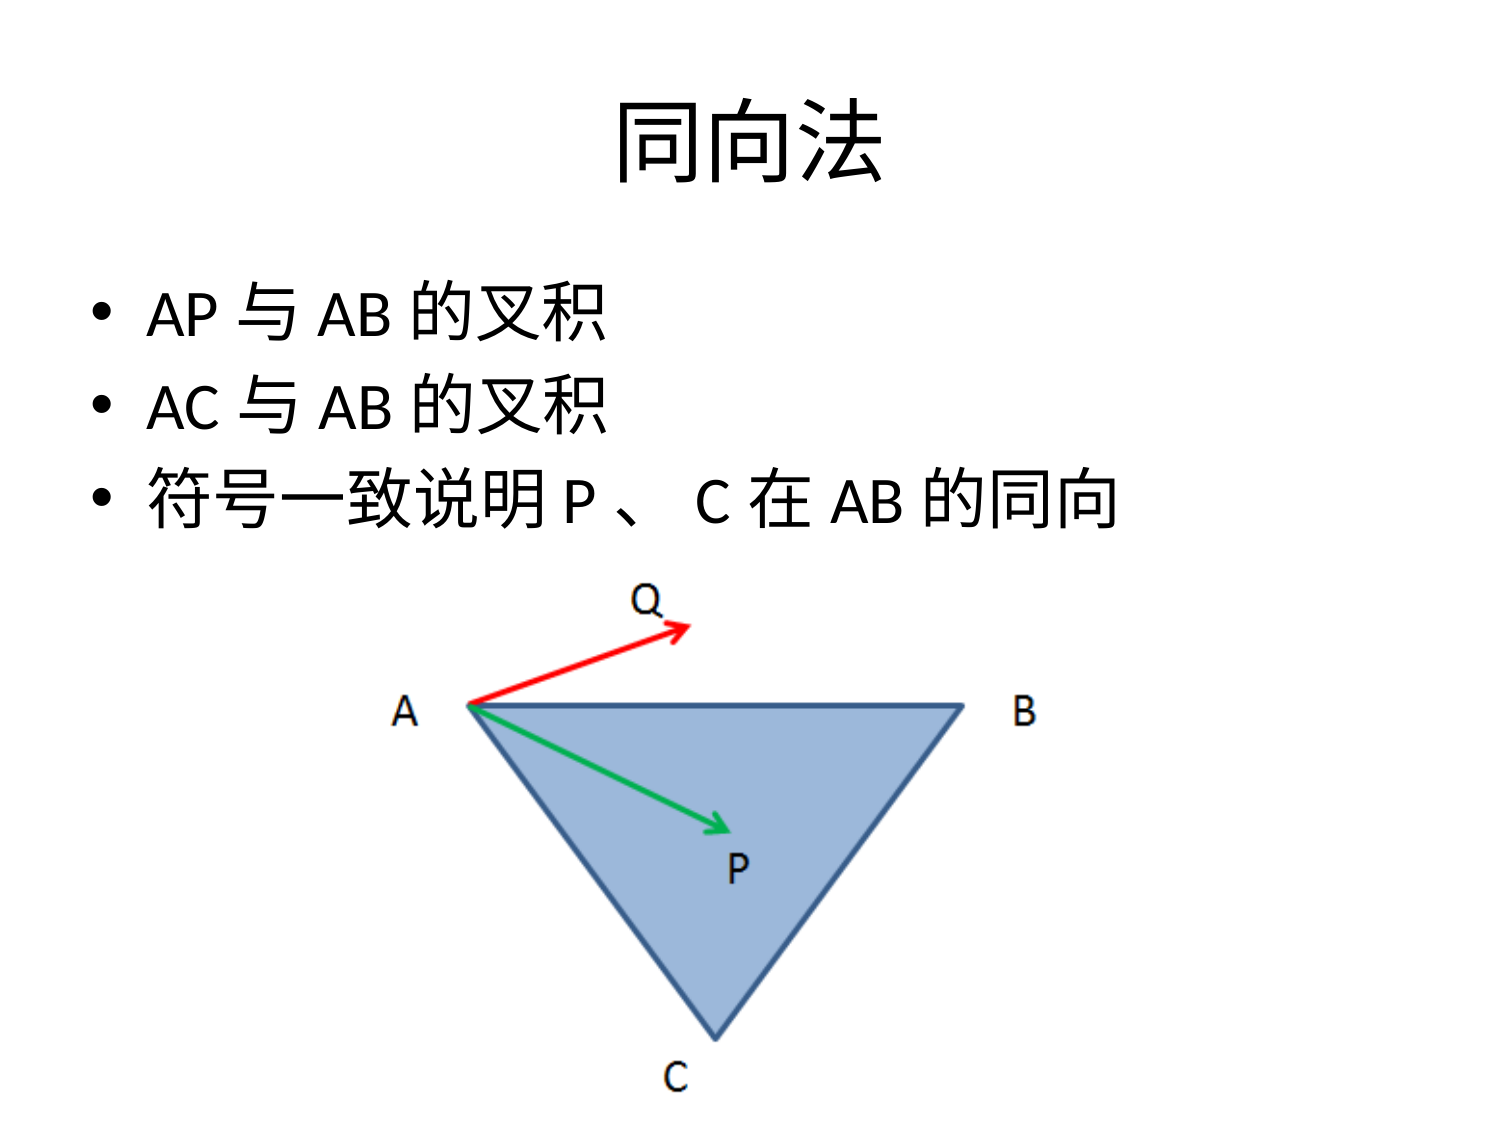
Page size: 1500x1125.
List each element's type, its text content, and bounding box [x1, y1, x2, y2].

title 同向法 [75, 45, 1425, 233]
list AP与AB的叉积 AC与AB的叉积 符号一致说明P、C在AB的同向 [75, 262, 1425, 1005]
picture [344, 551, 1076, 1125]
